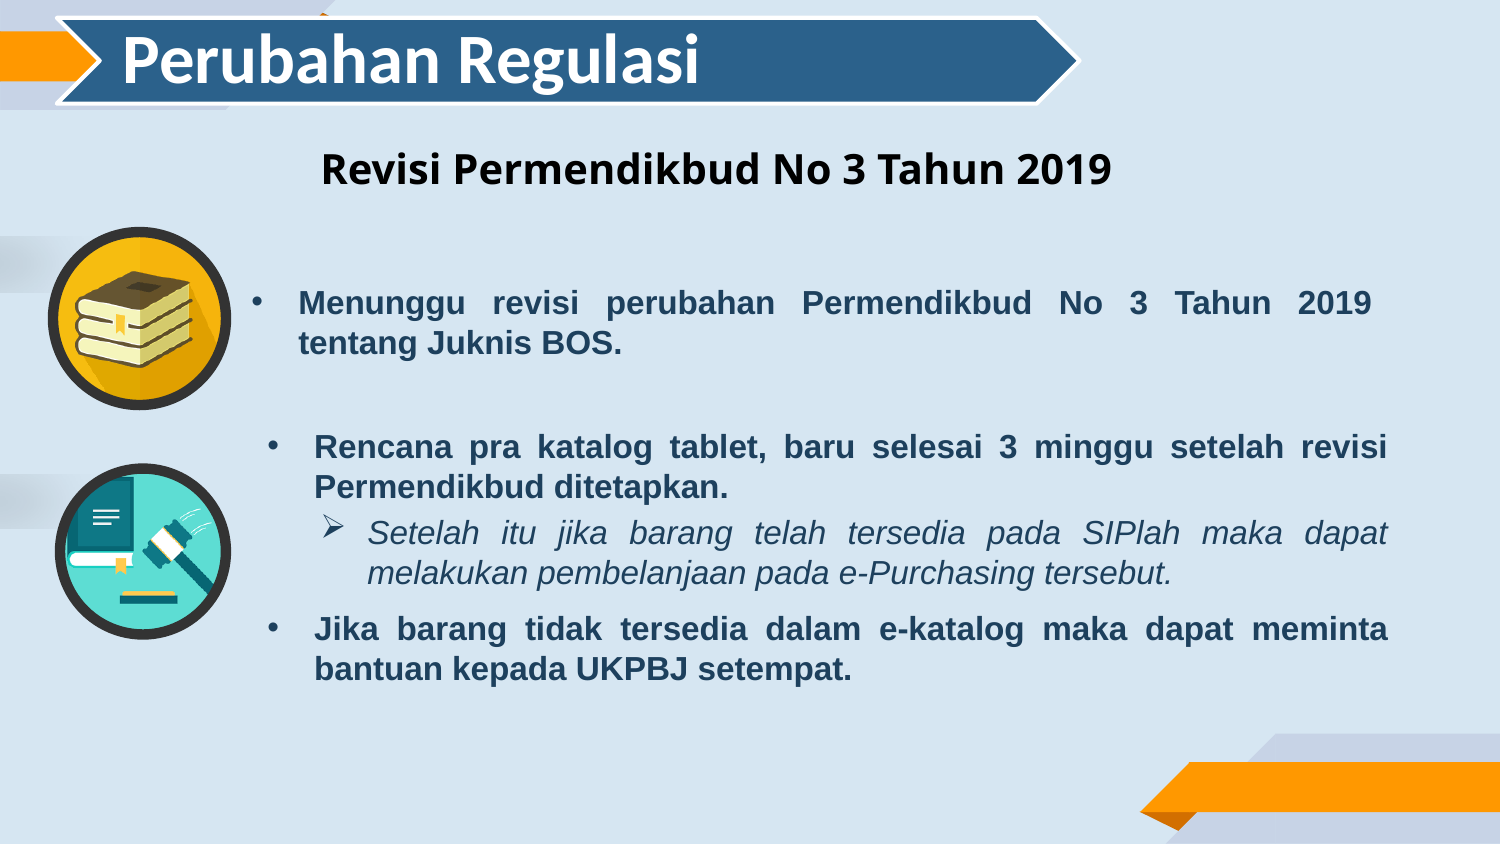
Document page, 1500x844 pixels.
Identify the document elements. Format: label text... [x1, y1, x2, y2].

text_box Revisi Permendikbud No 3 Tahun 2019 [305, 135, 1245, 200]
picture [59, 468, 227, 635]
text_box Rencana pra katalog tablet, baru selesai 3 minggu setelah revisi Permendikbud ditetapkan. [252, 417, 1405, 513]
text_box Jika barang tidak tersedia dalam e-katalog maka dapat meminta bantuan kepada UKPBJ setempat. [252, 599, 1405, 695]
picture [52, 231, 227, 406]
text_box Setelah itu jika barang telah tersedia pada SIPlah maka dapat melakukan pembelanjaan pada e-Purchasing tersebut. [305, 503, 1405, 599]
text_box Menunggu revisi perubahan Permendikbud No 3 Tahun 2019 tentang Juknis BOS. [236, 273, 1389, 369]
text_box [0, 17, 1137, 104]
